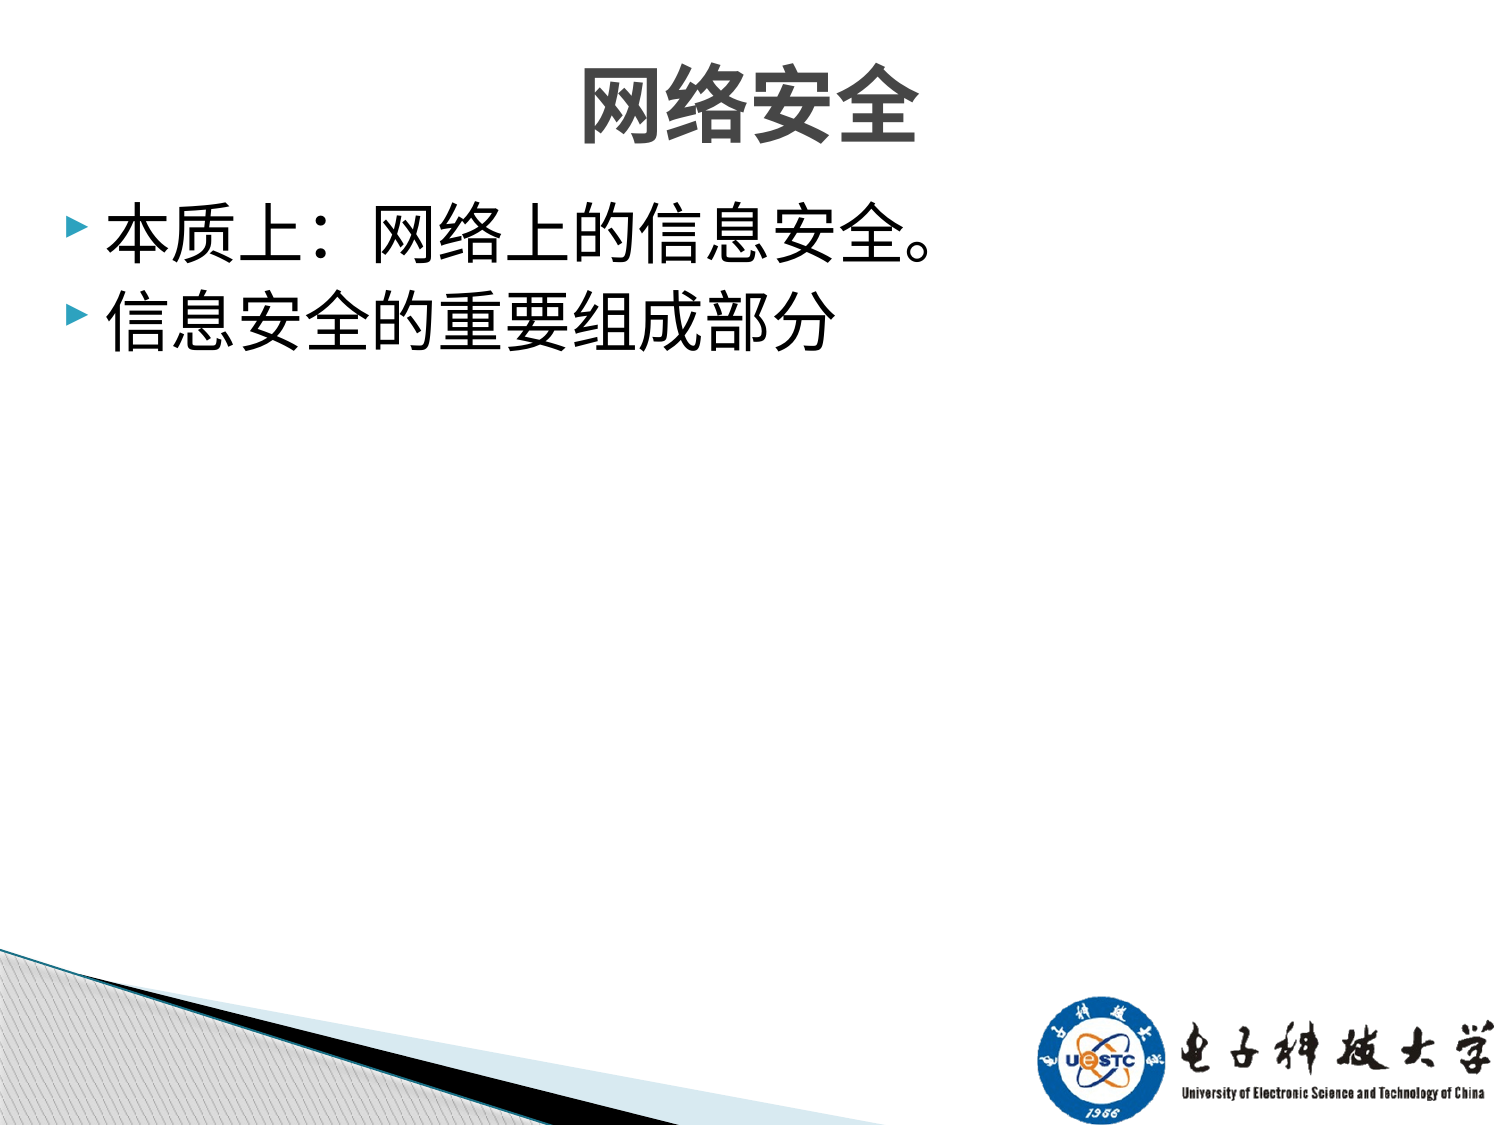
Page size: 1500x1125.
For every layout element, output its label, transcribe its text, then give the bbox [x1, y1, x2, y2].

slide_number 125 [213, 1022, 542, 1125]
title 网络安全 [29, 32, 1471, 173]
picture [1037, 995, 1495, 1125]
slide_number 125 [0, 953, 29, 964]
list 本质上：网络上的信息安全。 信息安全的重要组成部分 [29, 184, 1471, 1022]
